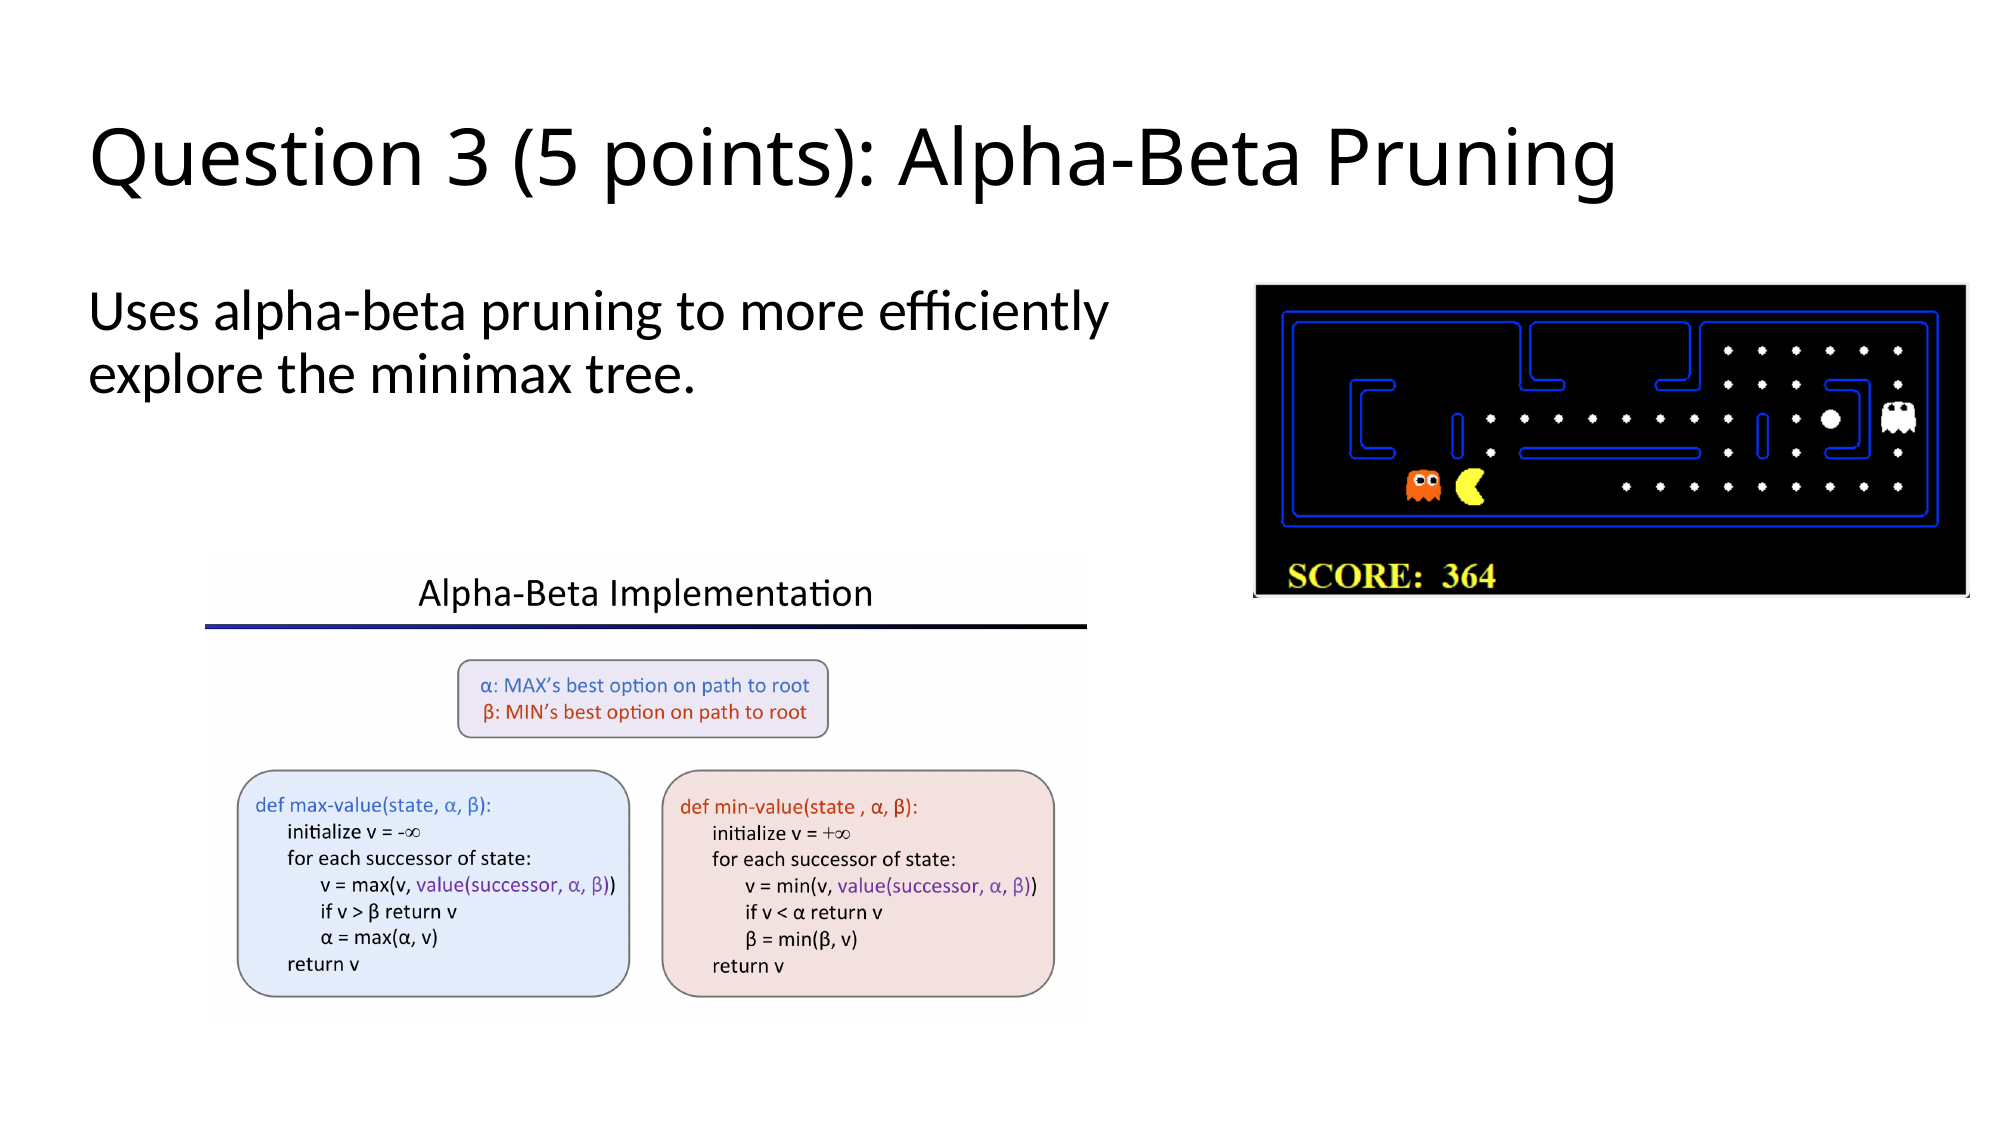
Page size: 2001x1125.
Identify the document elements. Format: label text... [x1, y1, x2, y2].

picture [205, 551, 1087, 1029]
list Uses alpha-beta pruning to more efficiently explore the minimax tree. [68, 260, 1224, 1008]
title Question 3 (5 points): Alpha-Beta Pruning [68, 97, 1932, 223]
picture [1253, 282, 1970, 598]
